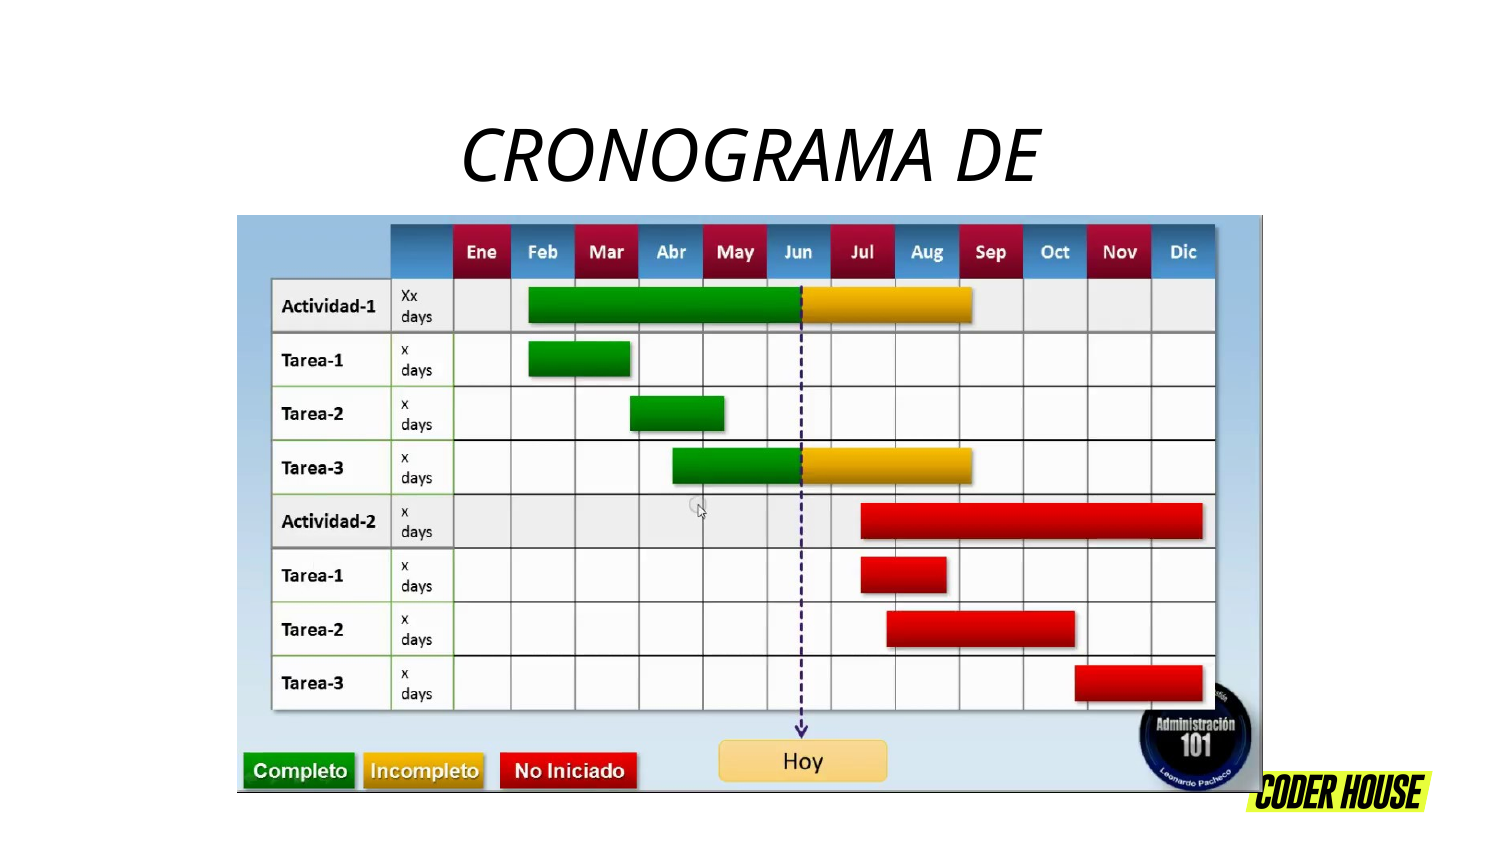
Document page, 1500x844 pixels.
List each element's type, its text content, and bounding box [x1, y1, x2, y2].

text_box CRONOGRAMA DE DESARROLLO [237, 80, 1263, 214]
picture [236, 215, 1437, 819]
